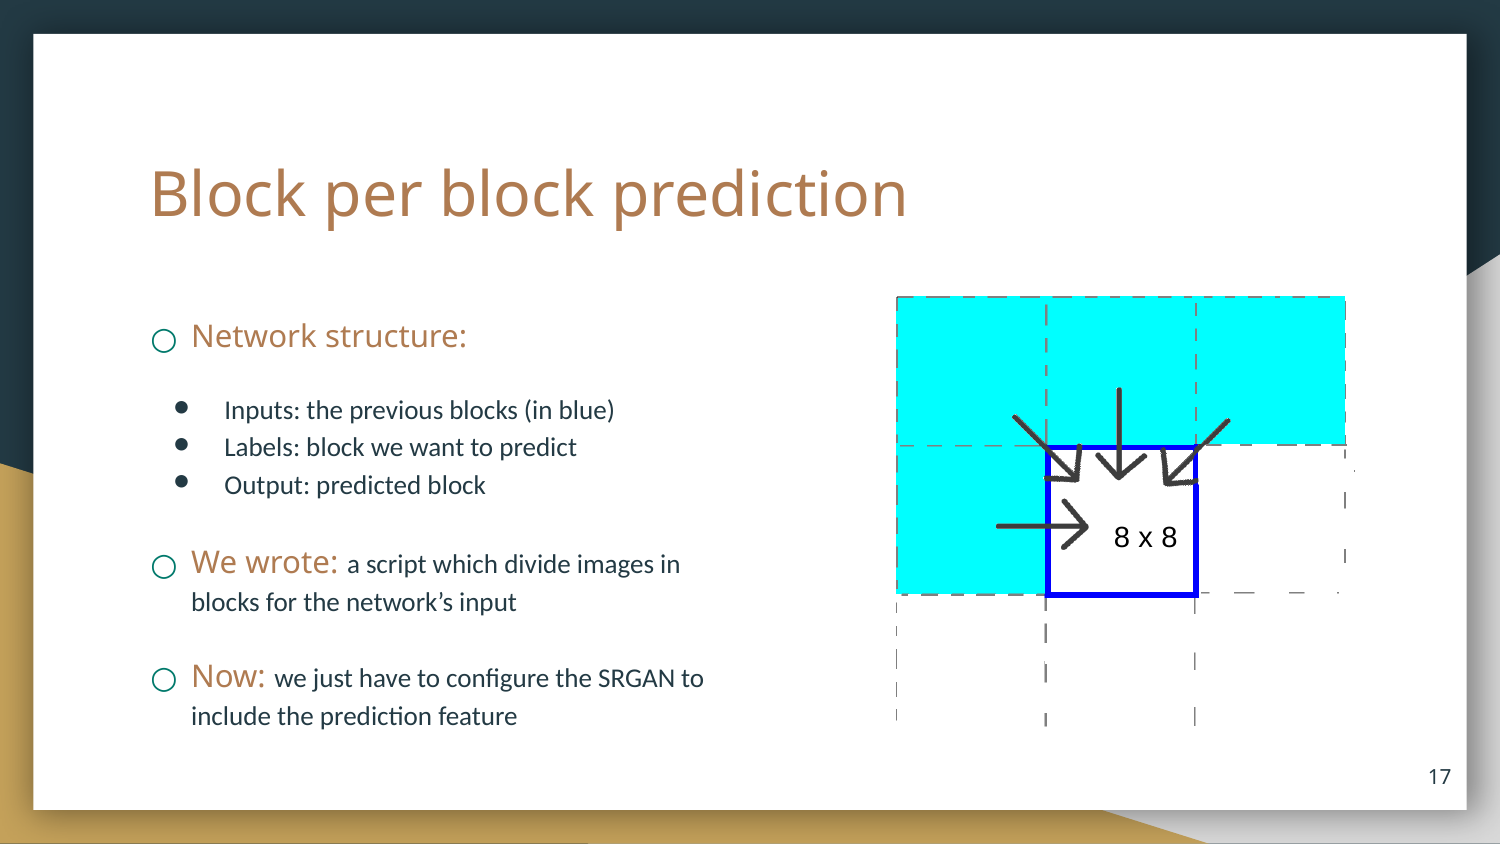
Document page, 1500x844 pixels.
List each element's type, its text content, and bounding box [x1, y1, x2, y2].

picture [896, 295, 1355, 759]
title Block per block prediction [134, 138, 1366, 296]
list Network structure: Inputs: the previous blocks (in blue) Labels: block we want to predict Output: predicted block We wrote: a script which divide images in blocks for the network’s input Now: we just have to configure the SRGAN to include the prediction feature [134, 296, 769, 698]
slide_number ‹#› [1376, 745, 1467, 810]
